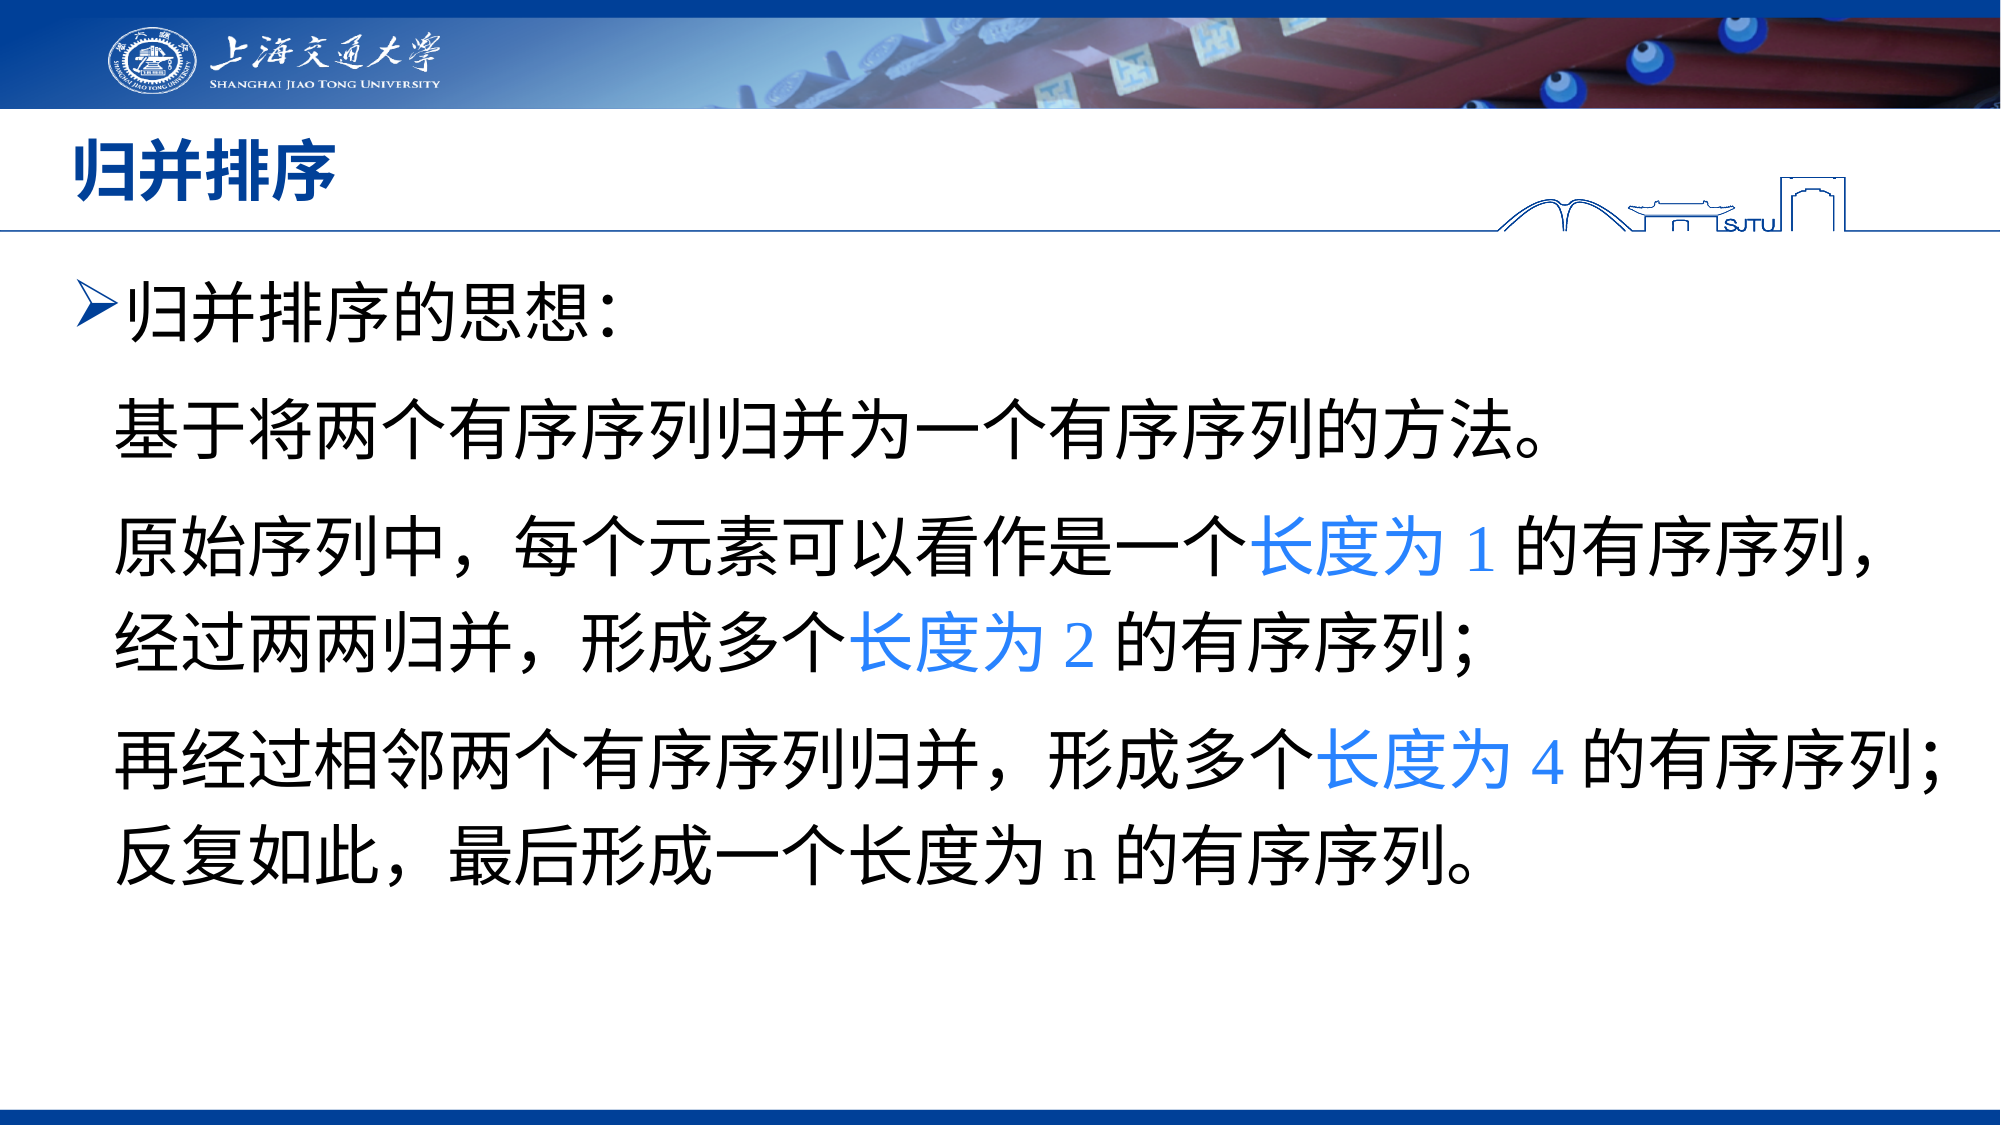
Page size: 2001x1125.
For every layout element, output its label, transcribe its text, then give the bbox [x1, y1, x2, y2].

title 归并排序 [56, 126, 968, 221]
list 归并排序的思想： 基于将两个有序序列归并为一个有序序列的方法。 原始序列中，每个元素可以看作是一个长度为1的有序序列，经过两两归并，形成多个长度为2的有序序列； 再经过相邻两个有序序列归并，形成多个长度为4的有序序列；反复如此，最后形成一个长度为n的有序序列。 [55, 247, 1936, 1078]
picture [0, 0, 2001, 109]
